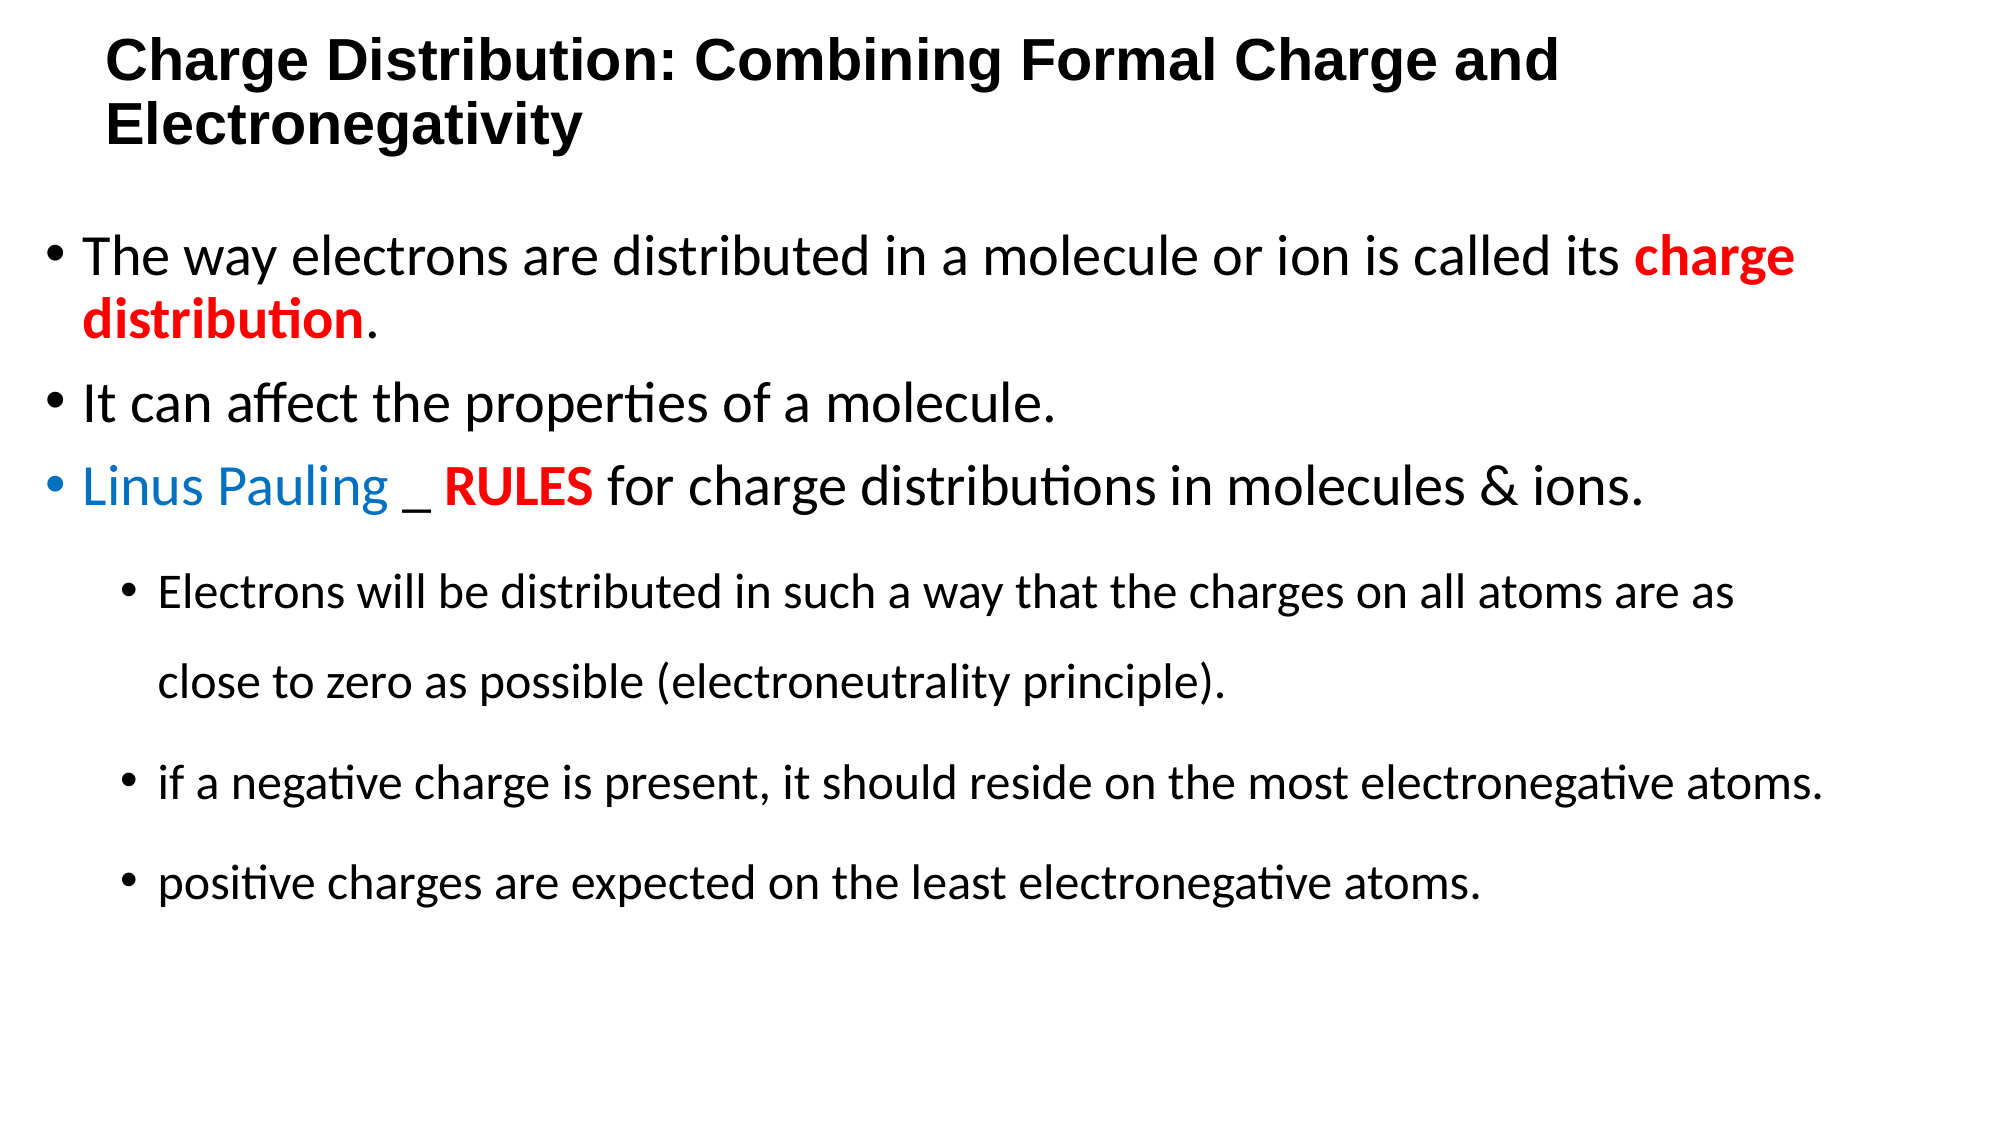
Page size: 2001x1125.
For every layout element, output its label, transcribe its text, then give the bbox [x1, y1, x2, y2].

list The way electrons are distributed in a molecule or ion is called its charge distribution. It can affect the properties of a molecule. Linus Pauling _ RULES for charge distributions in molecules & ions. Electrons will be distributed in such a way that the charges on all atoms are as close to zero as possible (electroneutrality principle). if a negative charge is present, it should reside on the most electronegative atoms. positive charges are expected on the least electronegative atoms. [30, 217, 1863, 1014]
title Charge Distribution: Combining Formal Charge and Electronegativity [90, 21, 1816, 166]
